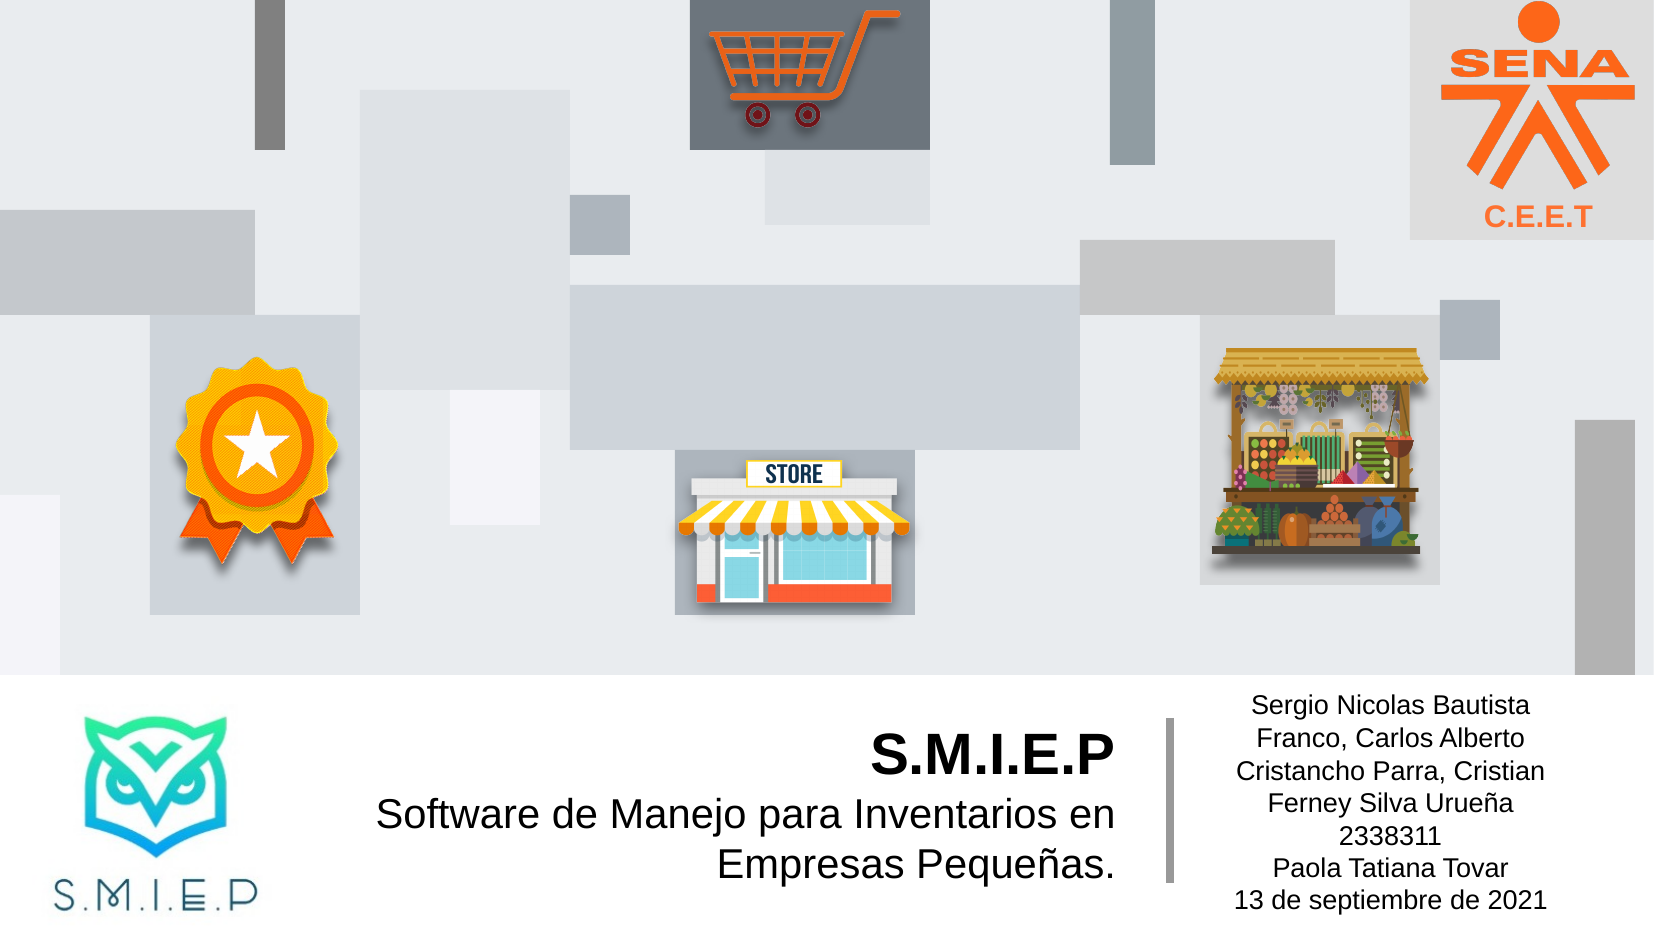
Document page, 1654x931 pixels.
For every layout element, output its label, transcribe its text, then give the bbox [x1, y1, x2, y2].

text_box S.M.I.E.P Software de Manejo para Inventarios en Empresas Pequeñas. [354, 709, 1131, 931]
text_box Sergio Nicolas Bautista Franco, Carlos Alberto Cristancho Parra, Cristian Ferney Silva Urueña 2338311 Paola Tatiana Tovar 13 de septiembre de 2021 [1195, 680, 1586, 931]
picture [671, 406, 917, 661]
picture [1440, 0, 1636, 192]
picture [0, 680, 314, 931]
picture [159, 336, 355, 587]
picture [685, 0, 903, 161]
picture [1212, 347, 1430, 555]
text_box C.E.E.T [1409, 180, 1654, 249]
